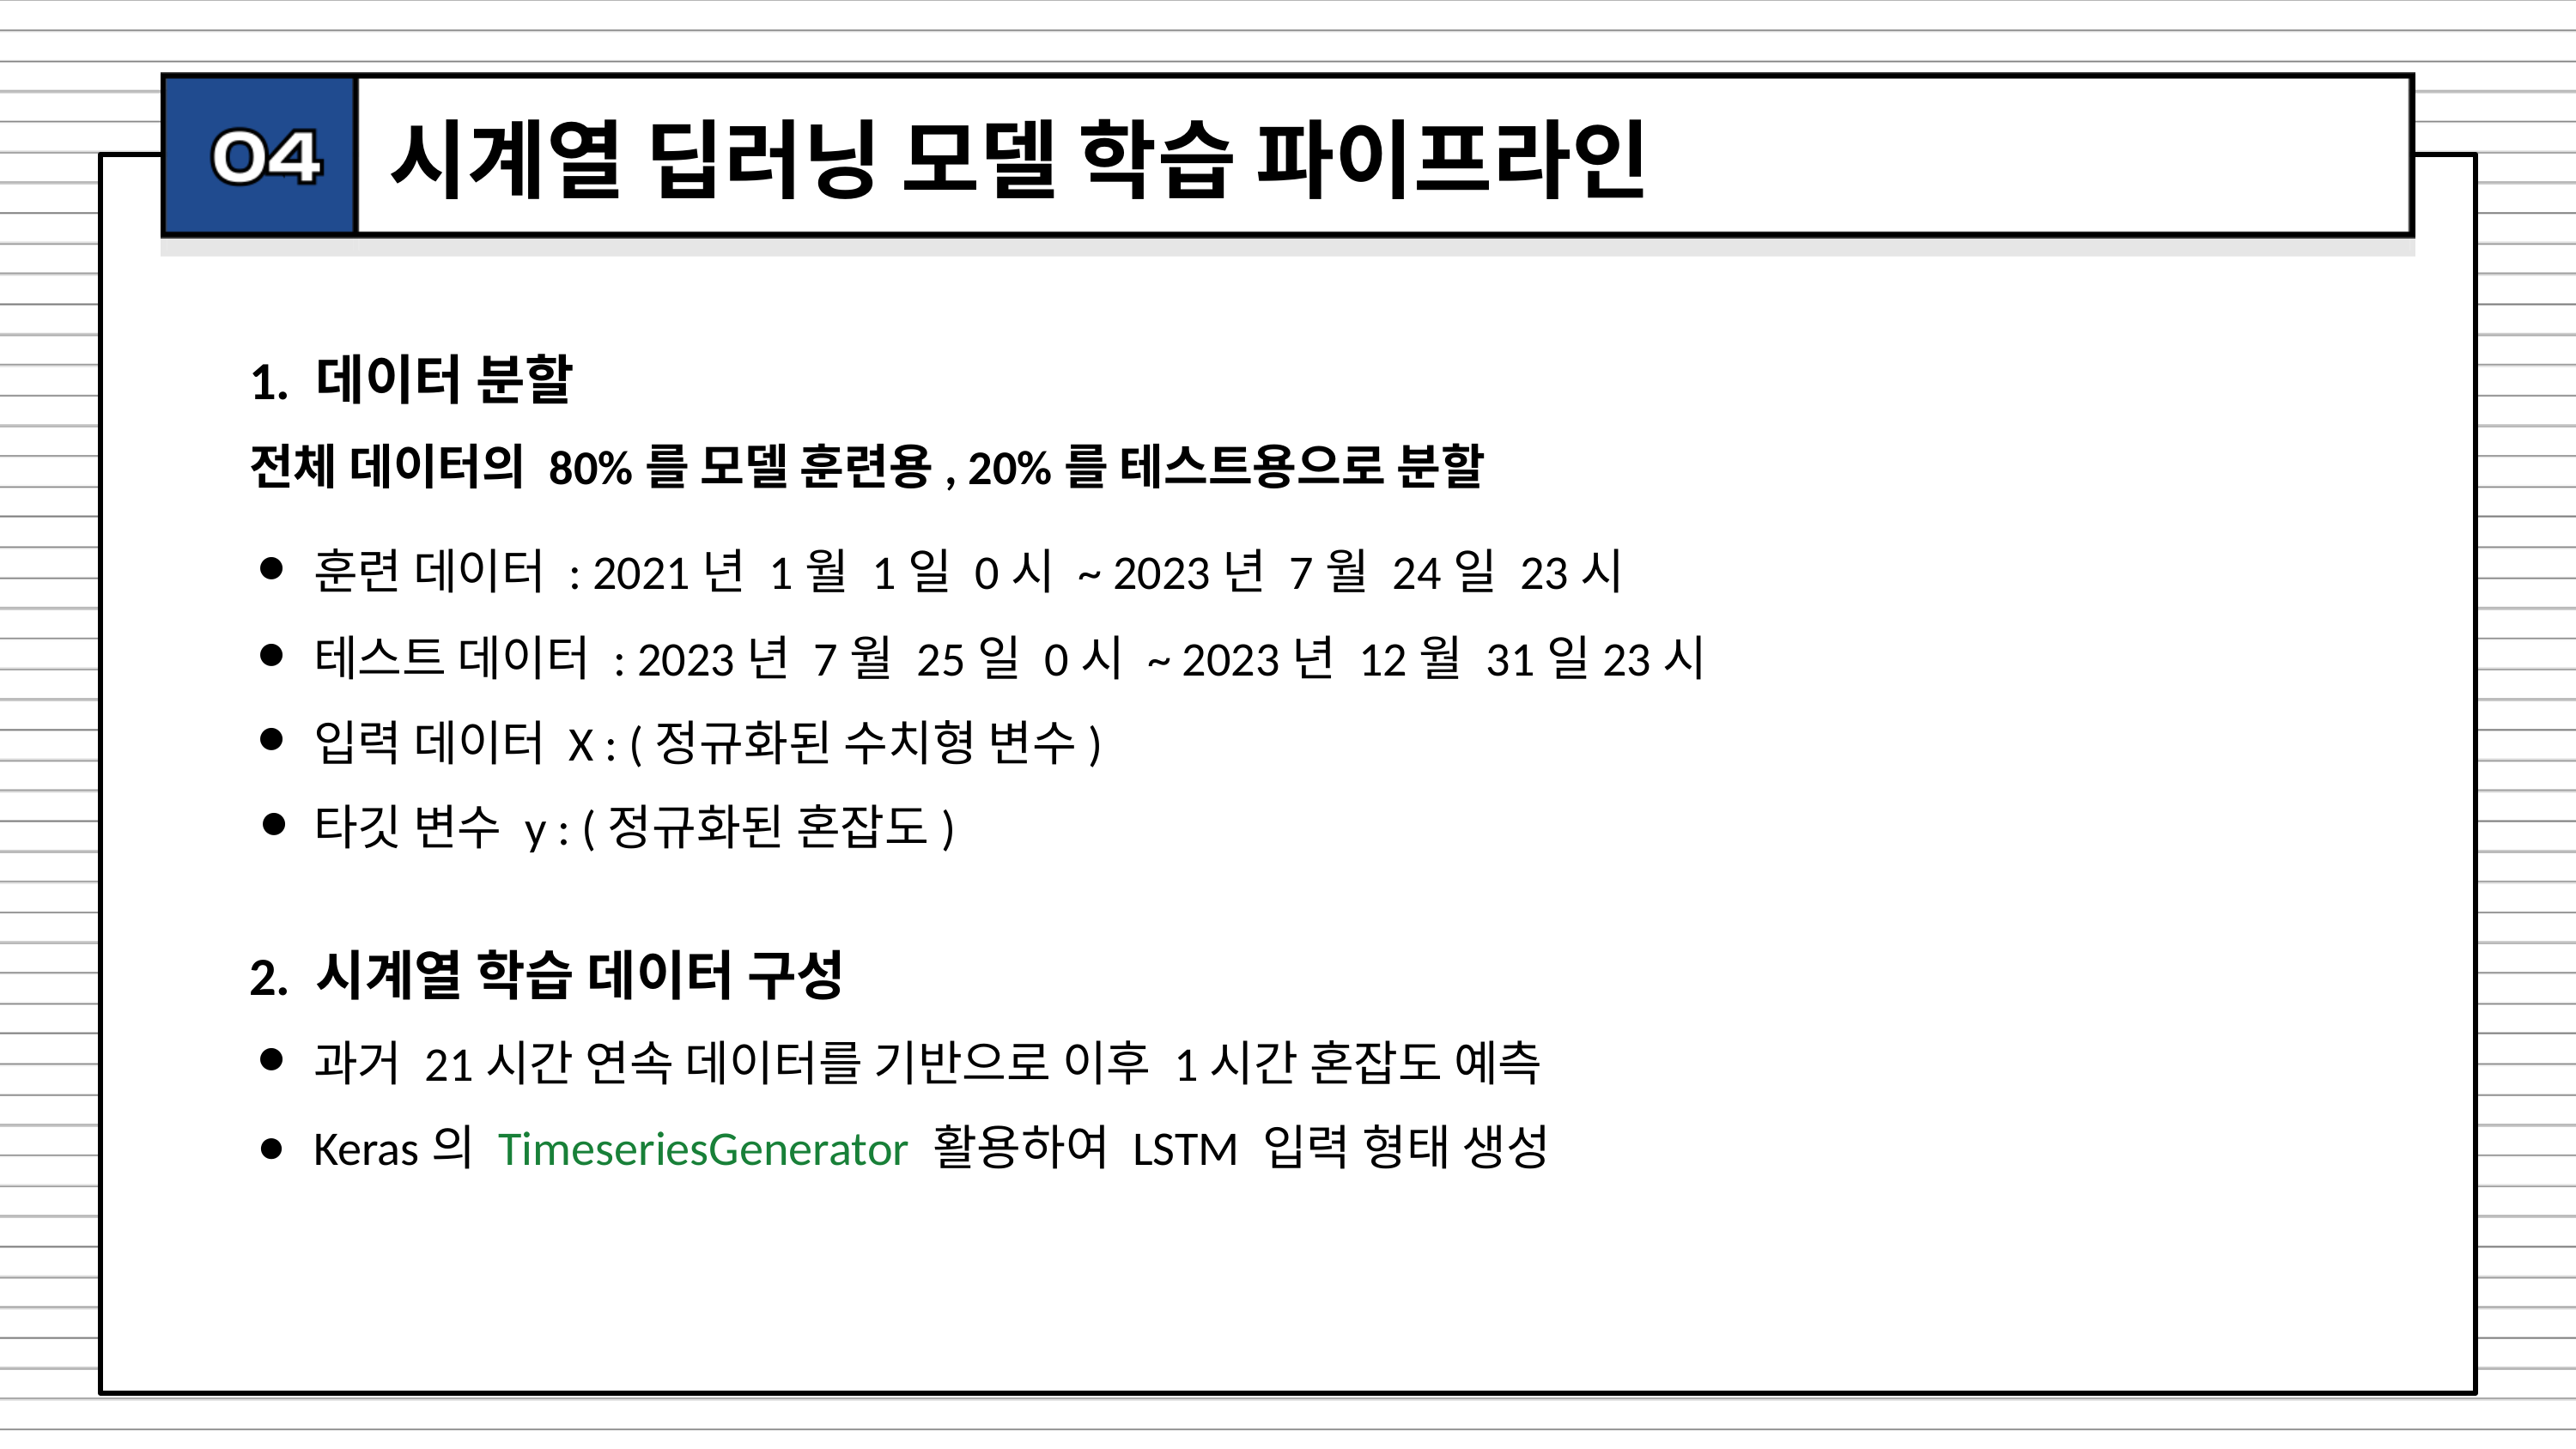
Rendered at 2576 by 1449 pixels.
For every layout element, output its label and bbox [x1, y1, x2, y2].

text_box [0, 0, 2576, 1449]
